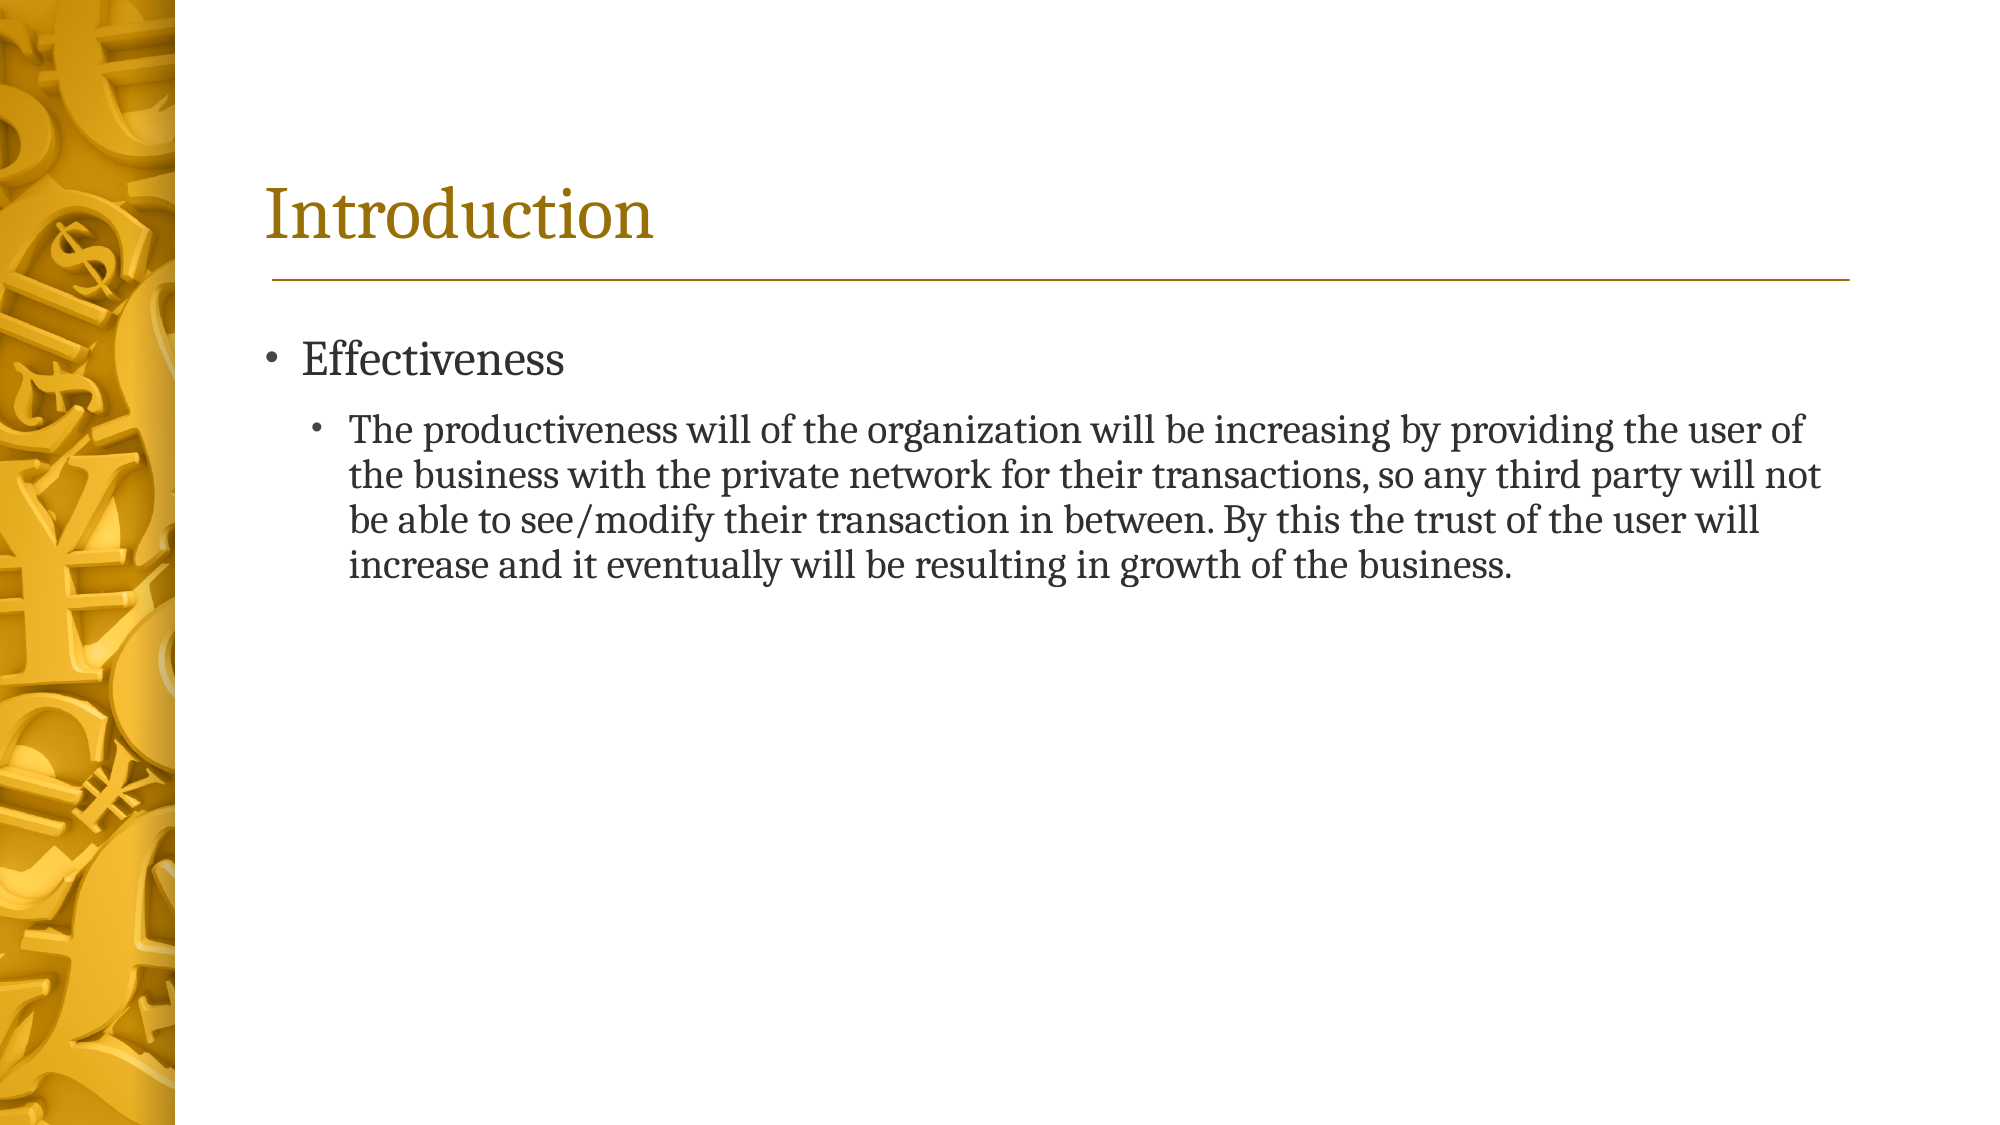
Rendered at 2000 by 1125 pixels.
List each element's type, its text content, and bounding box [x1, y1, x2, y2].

title Introduction [249, 62, 1863, 263]
list Effectiveness The productiveness will of the organization will be increasing by providing the user of the business with the private network for their transactions, so any third party will not be able to see/modify their transaction in between. By this the trust of the user will increase and it eventually will be resulting in growth of the business. [249, 324, 1863, 1012]
picture [0, 0, 175, 1125]
